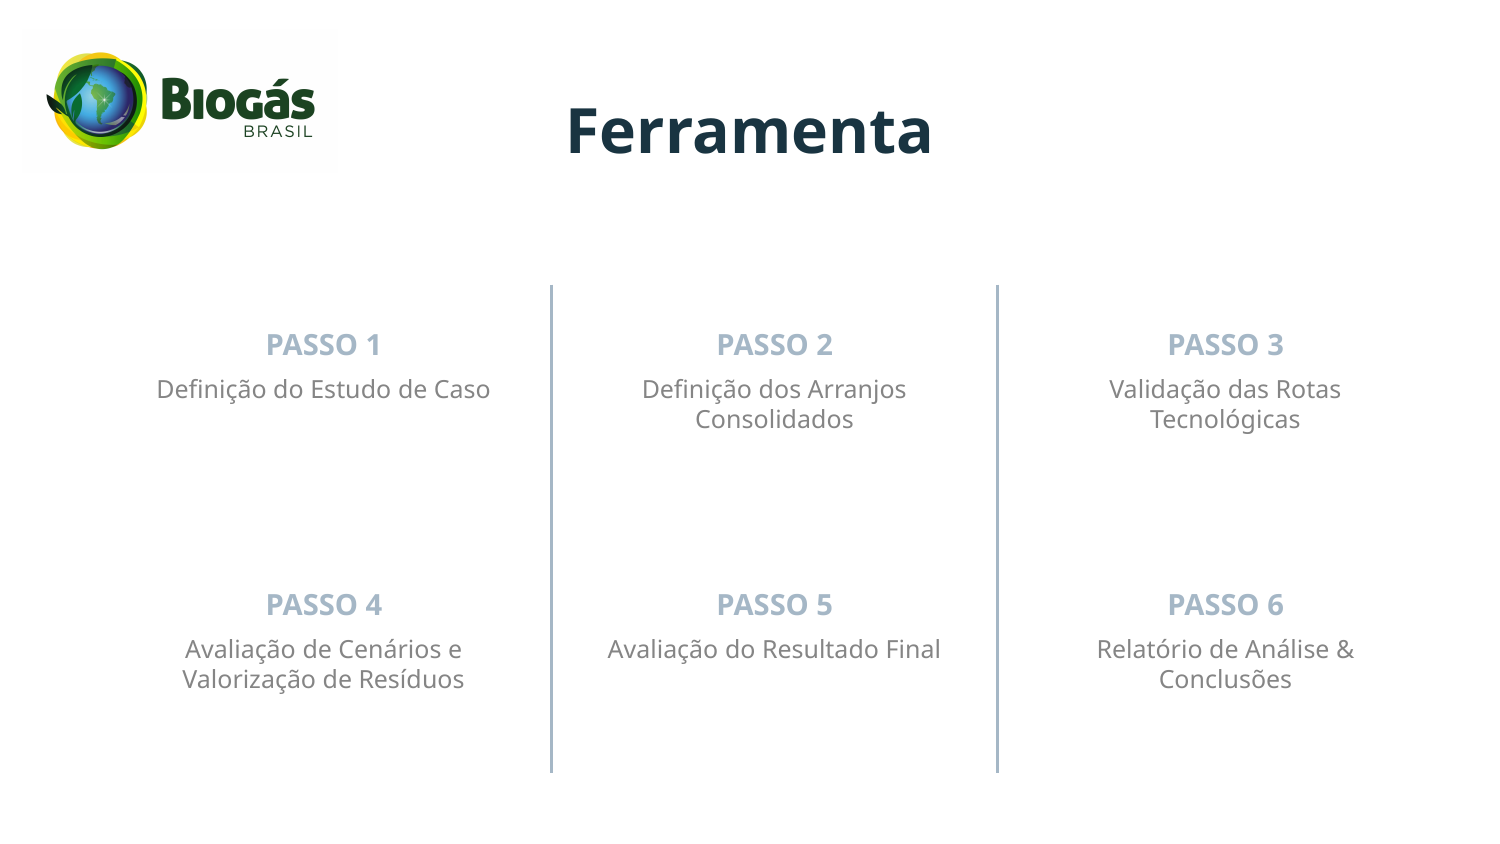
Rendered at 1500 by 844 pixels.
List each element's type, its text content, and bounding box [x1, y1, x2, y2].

title Relatório de Análise & Conclusões [1032, 618, 1419, 741]
title PASSO 5 [581, 561, 969, 618]
title Ferramenta [342, 76, 1303, 171]
title PASSO 3 [1032, 302, 1419, 358]
title Validação das Rotas Tecnológicas [1032, 358, 1419, 482]
title PASSO 1 [130, 302, 518, 358]
title PASSO 6 [1032, 561, 1419, 618]
title Definição dos Arranjos Consolidados [581, 358, 969, 482]
picture [22, 28, 338, 173]
title Definição do Estudo de Caso [130, 358, 518, 482]
title Avaliação de Cenários e Valorização de Resíduos [130, 618, 518, 741]
title PASSO 4 [130, 561, 518, 618]
title Avaliação do Resultado Final [581, 618, 969, 741]
title PASSO 2 [581, 302, 969, 358]
